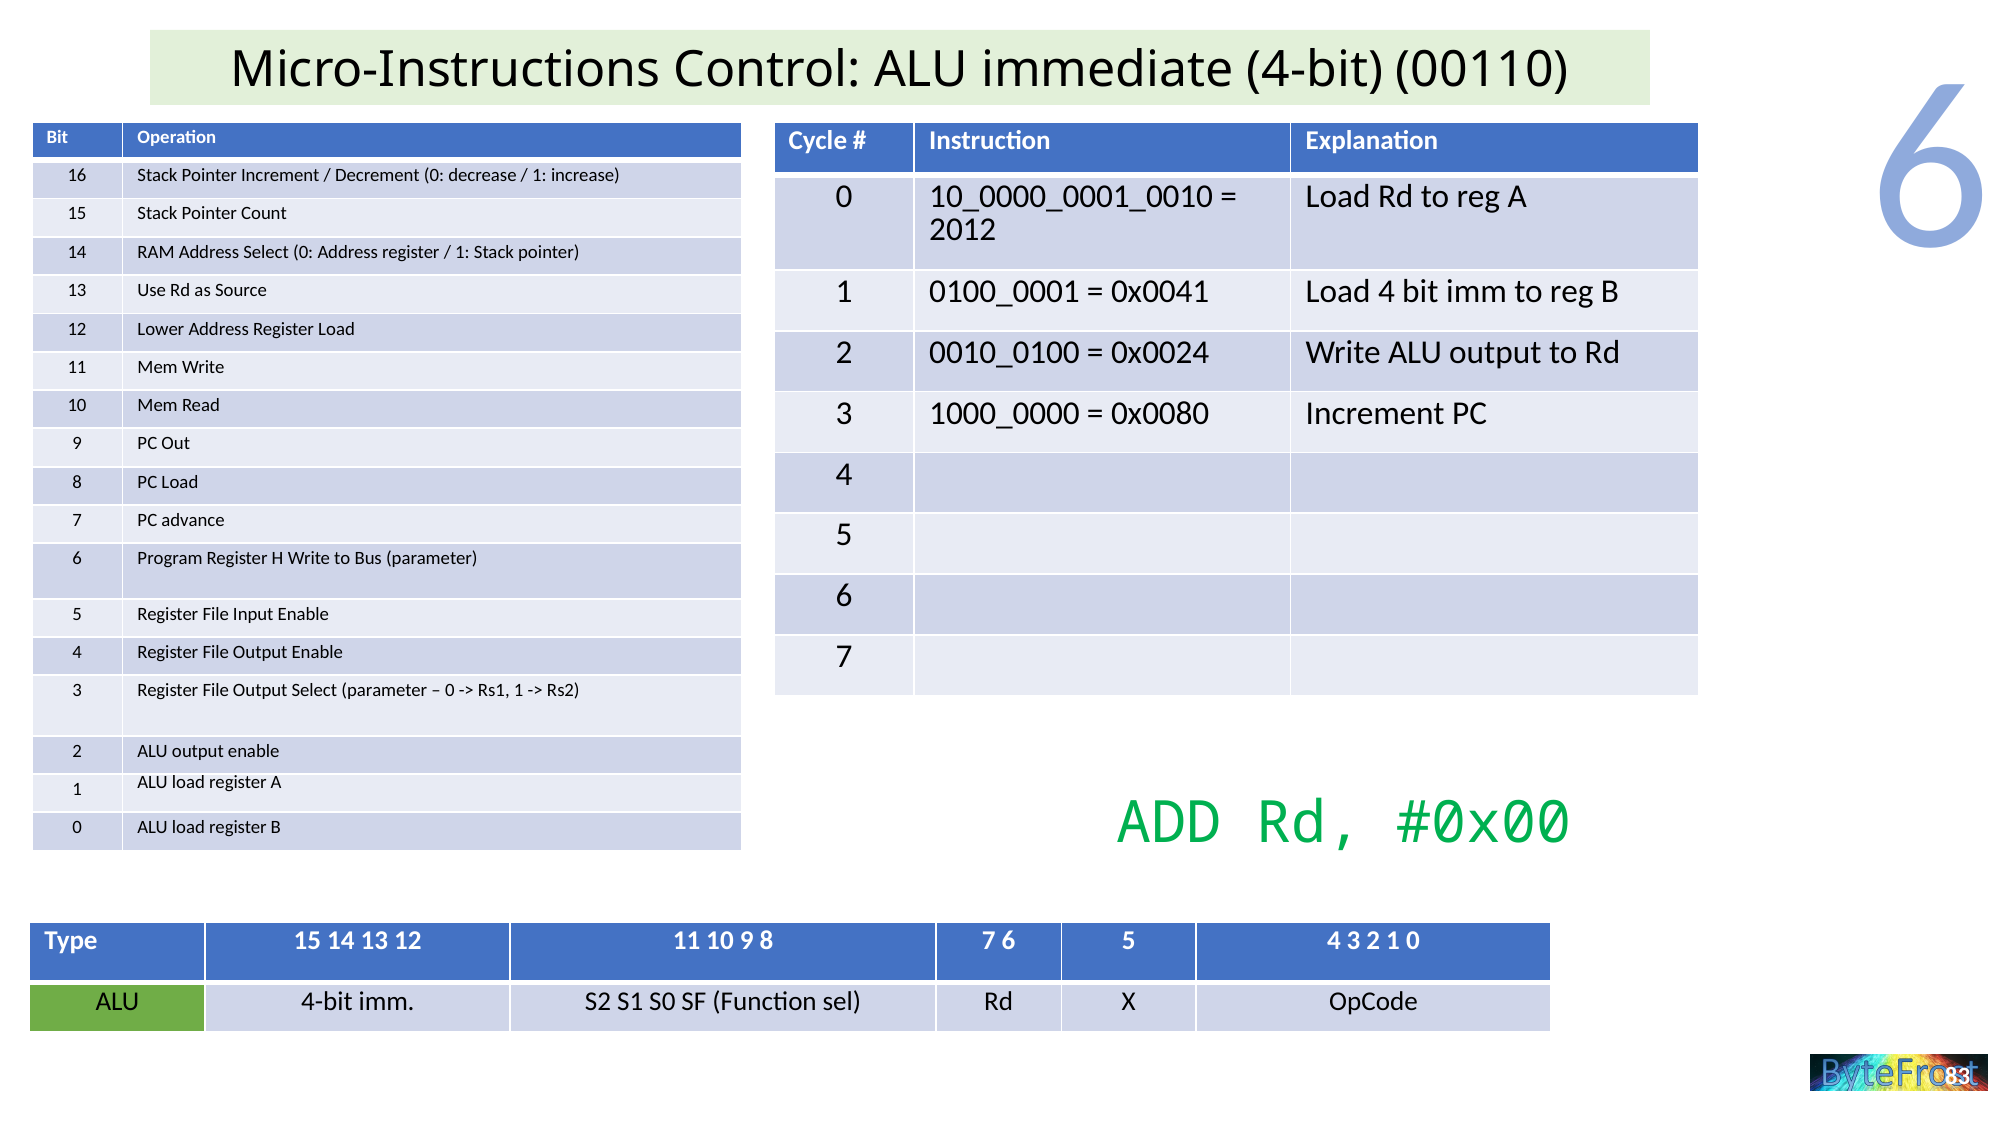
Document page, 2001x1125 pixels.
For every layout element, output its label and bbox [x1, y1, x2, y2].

title [150, 29, 1650, 105]
table_cell [1197, 985, 1550, 1031]
table_cell [915, 453, 1290, 512]
table_cell [33, 676, 122, 735]
table_cell [33, 544, 122, 598]
table_cell [123, 276, 741, 313]
table_cell [123, 238, 741, 274]
table_header [33, 123, 122, 157]
table_cell [915, 271, 1290, 330]
table_cell [775, 392, 913, 452]
table_cell [33, 468, 122, 504]
table_cell [123, 737, 741, 773]
table_cell [33, 391, 122, 427]
table_cell [33, 353, 122, 389]
table_cell [123, 314, 741, 351]
table_header [915, 123, 1290, 172]
table_cell [33, 737, 122, 773]
table_header [775, 123, 913, 172]
table_cell [1291, 178, 1698, 269]
table_cell [123, 813, 741, 850]
table_cell [915, 514, 1290, 573]
text_box [1066, 776, 1587, 862]
table_cell [775, 332, 913, 391]
table_cell [33, 429, 122, 466]
table_cell [33, 276, 122, 313]
table_cell [915, 178, 1290, 269]
table_cell [30, 985, 204, 1031]
table_cell [775, 636, 913, 695]
table_cell [123, 506, 741, 542]
table_cell [123, 676, 741, 735]
table_cell [1291, 271, 1698, 330]
table_cell [123, 163, 741, 198]
picture [1810, 1054, 1988, 1091]
table_header [1062, 923, 1195, 980]
table_header [1291, 123, 1698, 172]
table_cell [915, 392, 1290, 452]
table_cell [937, 985, 1061, 1031]
table_cell [123, 600, 741, 636]
table_cell [775, 453, 913, 512]
table_header [30, 923, 204, 980]
table_cell [33, 600, 122, 636]
table_cell [33, 775, 122, 811]
table_cell [775, 575, 913, 634]
table_cell [33, 506, 122, 542]
table_cell [33, 638, 122, 674]
table_cell [915, 332, 1290, 391]
table_cell [1291, 332, 1698, 391]
table_cell [123, 391, 741, 427]
table_cell [33, 314, 122, 351]
table_cell [775, 514, 913, 573]
table_cell [123, 468, 741, 504]
table_cell [123, 775, 741, 811]
table_cell [123, 429, 741, 466]
table_cell [915, 636, 1290, 695]
text_box [1855, 0, 2000, 303]
table_cell [1291, 453, 1698, 512]
table_cell [123, 638, 741, 674]
table_cell [123, 353, 741, 389]
table_cell [775, 178, 913, 269]
table_cell [1291, 514, 1698, 573]
table_header [511, 923, 935, 980]
table_cell [775, 271, 913, 330]
table_cell [1291, 575, 1698, 634]
table_header [123, 123, 741, 157]
table_cell [206, 985, 509, 1031]
table_cell [1062, 985, 1195, 1031]
table_header [206, 923, 509, 980]
table_header [937, 923, 1061, 980]
table_cell [123, 199, 741, 236]
table_cell [123, 544, 741, 598]
table_cell [1291, 392, 1698, 452]
table_cell [33, 199, 122, 236]
table_cell [511, 985, 935, 1031]
table_cell [33, 813, 122, 850]
text_box [1535, 1044, 1986, 1105]
table_cell [915, 575, 1290, 634]
table_header [1197, 923, 1550, 980]
table_cell [33, 238, 122, 274]
table_cell [1291, 636, 1698, 695]
table_cell [33, 163, 122, 198]
